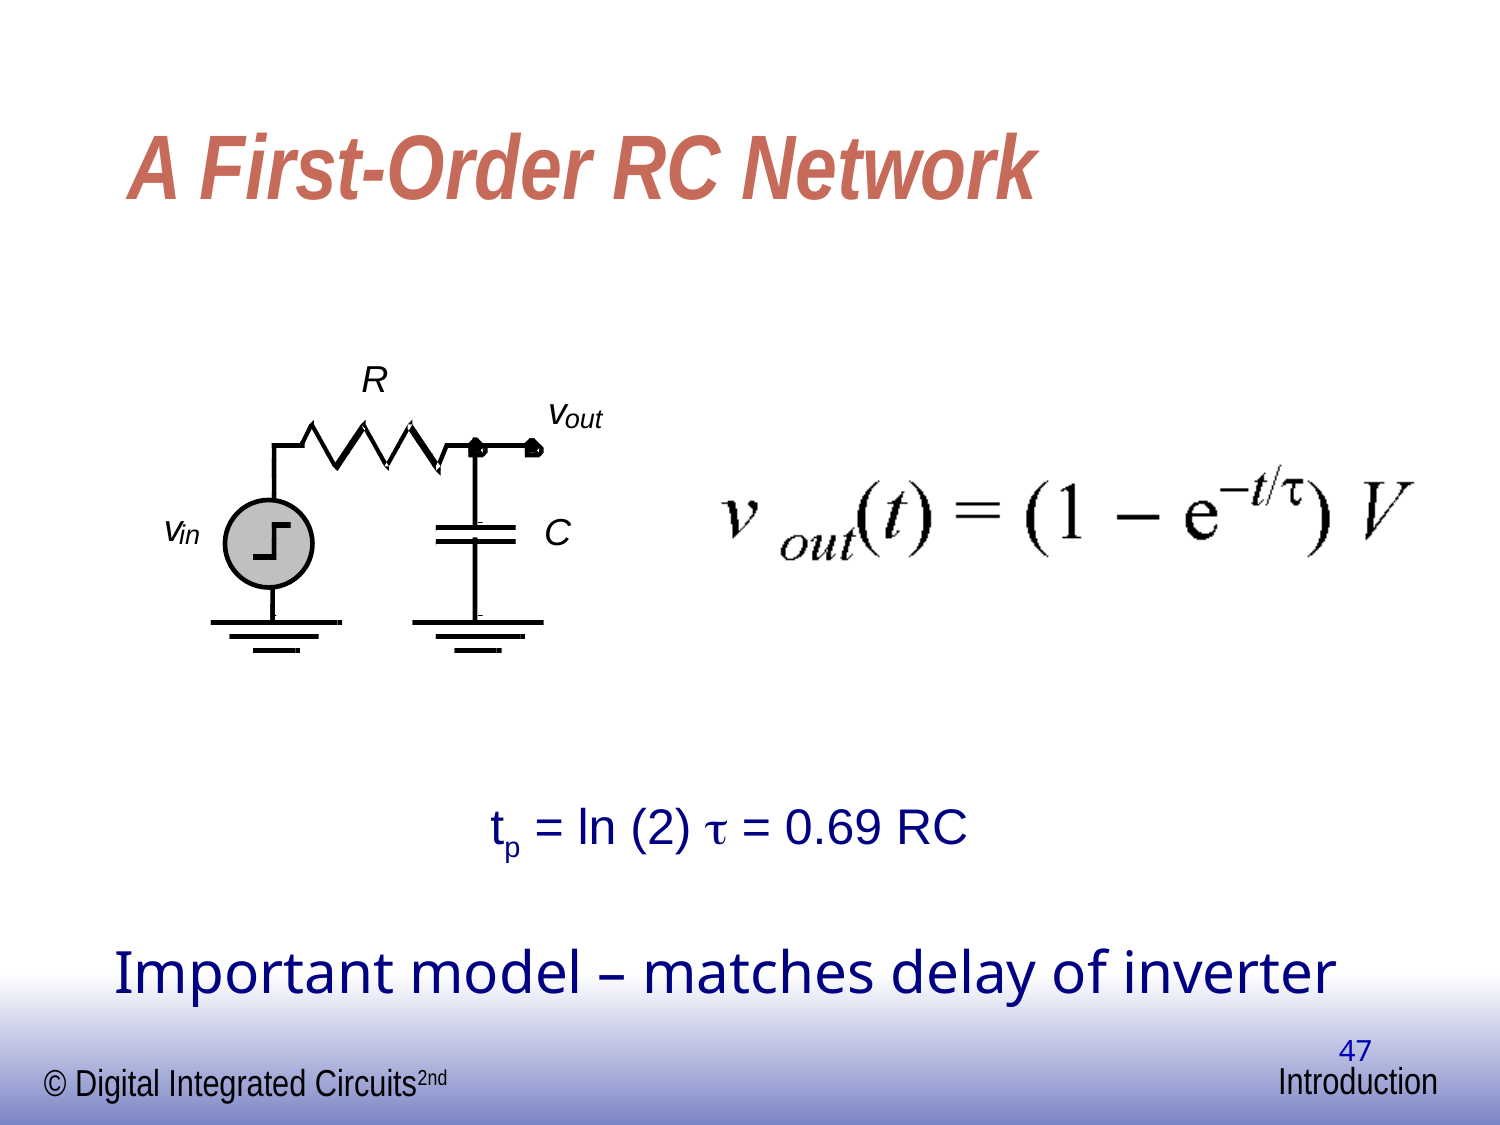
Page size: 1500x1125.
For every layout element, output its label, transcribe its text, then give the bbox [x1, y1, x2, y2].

text_box tp = ln (2) t = 0.69 RC [475, 787, 984, 871]
slide_number 47 [1074, 1025, 1388, 1100]
title A First-Order RC Network [112, 37, 1388, 225]
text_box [154, 354, 610, 653]
picture [699, 449, 1438, 588]
text_box Important model – matches delay of inverter [99, 894, 1376, 1020]
